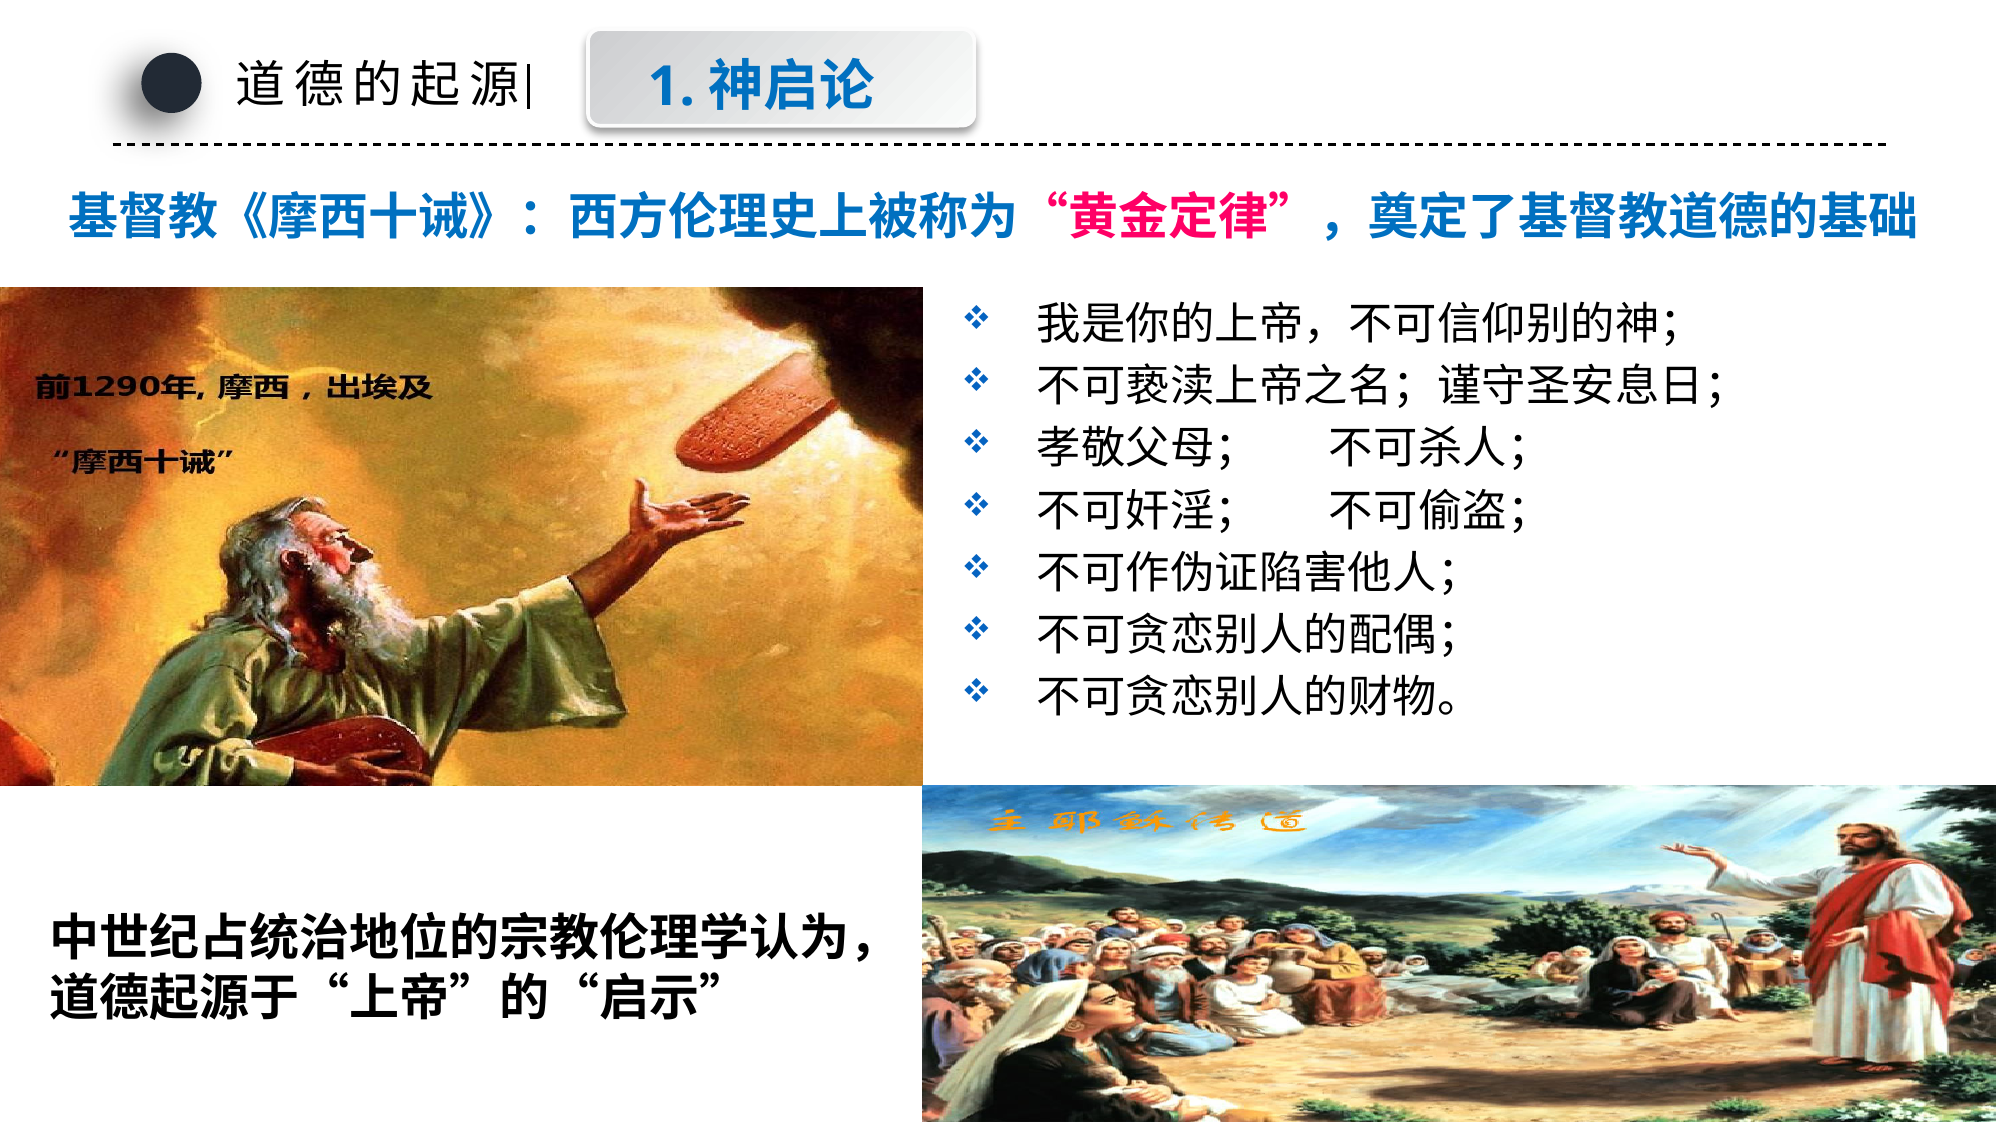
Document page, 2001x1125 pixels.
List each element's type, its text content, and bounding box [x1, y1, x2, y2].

text_box [140, 51, 203, 115]
text_box 中世纪占统治地位的宗教伦理学认为，道德起源于“上帝”的“启示” [34, 898, 922, 1033]
picture [0, 287, 1996, 1122]
text_box 基督教《摩西十诫》：西方伦理史上被称为“黄金定律”，奠定了基督教道德的基础 [53, 177, 987, 253]
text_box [587, 29, 988, 126]
text_box 道德的起源 [221, 45, 535, 120]
text_box 我是你的上帝，不可信仰别的神； 不可亵渎上帝之名；谨守圣安息日； 孝敬父母； 不可杀人； 不可奸淫； 不可偷盗； 不可作伪证陷害他人； 不可贪恋别人的配偶； 不可贪恋别人的财物。 [946, 287, 1888, 733]
text_box [987, 175, 1973, 370]
